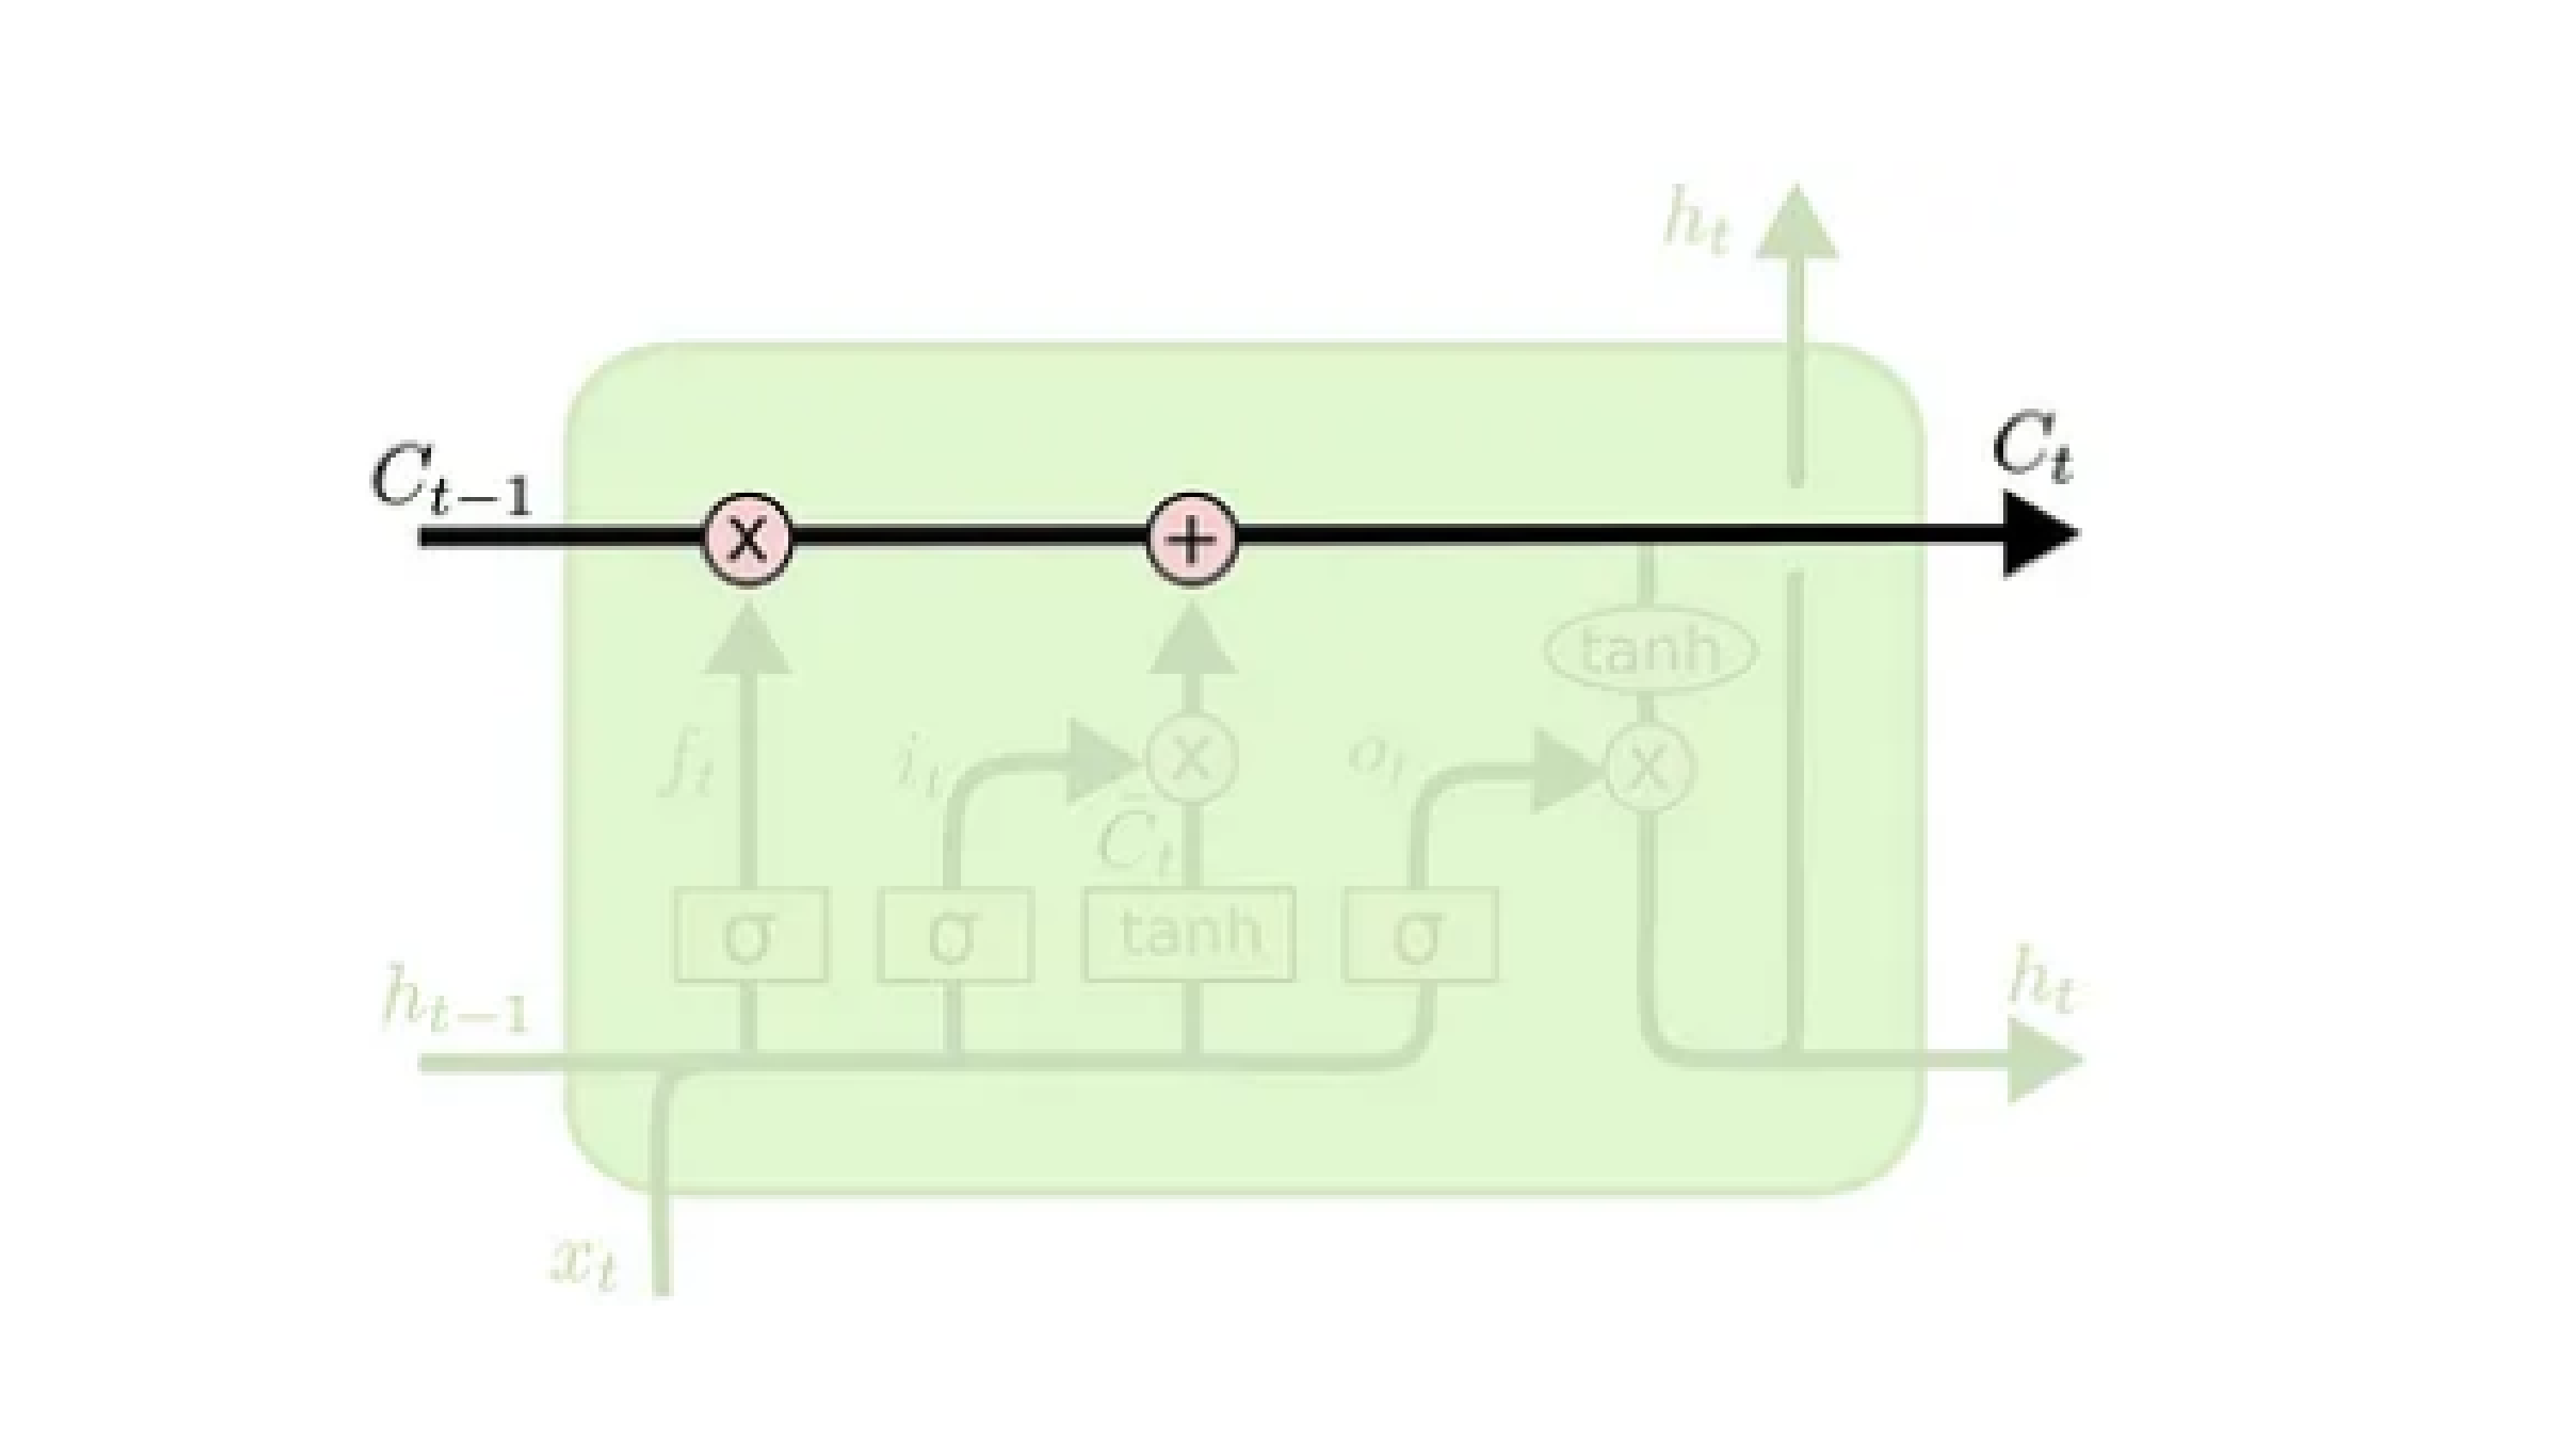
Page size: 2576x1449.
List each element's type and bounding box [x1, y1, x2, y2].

text_box [87, 113, 2432, 1306]
